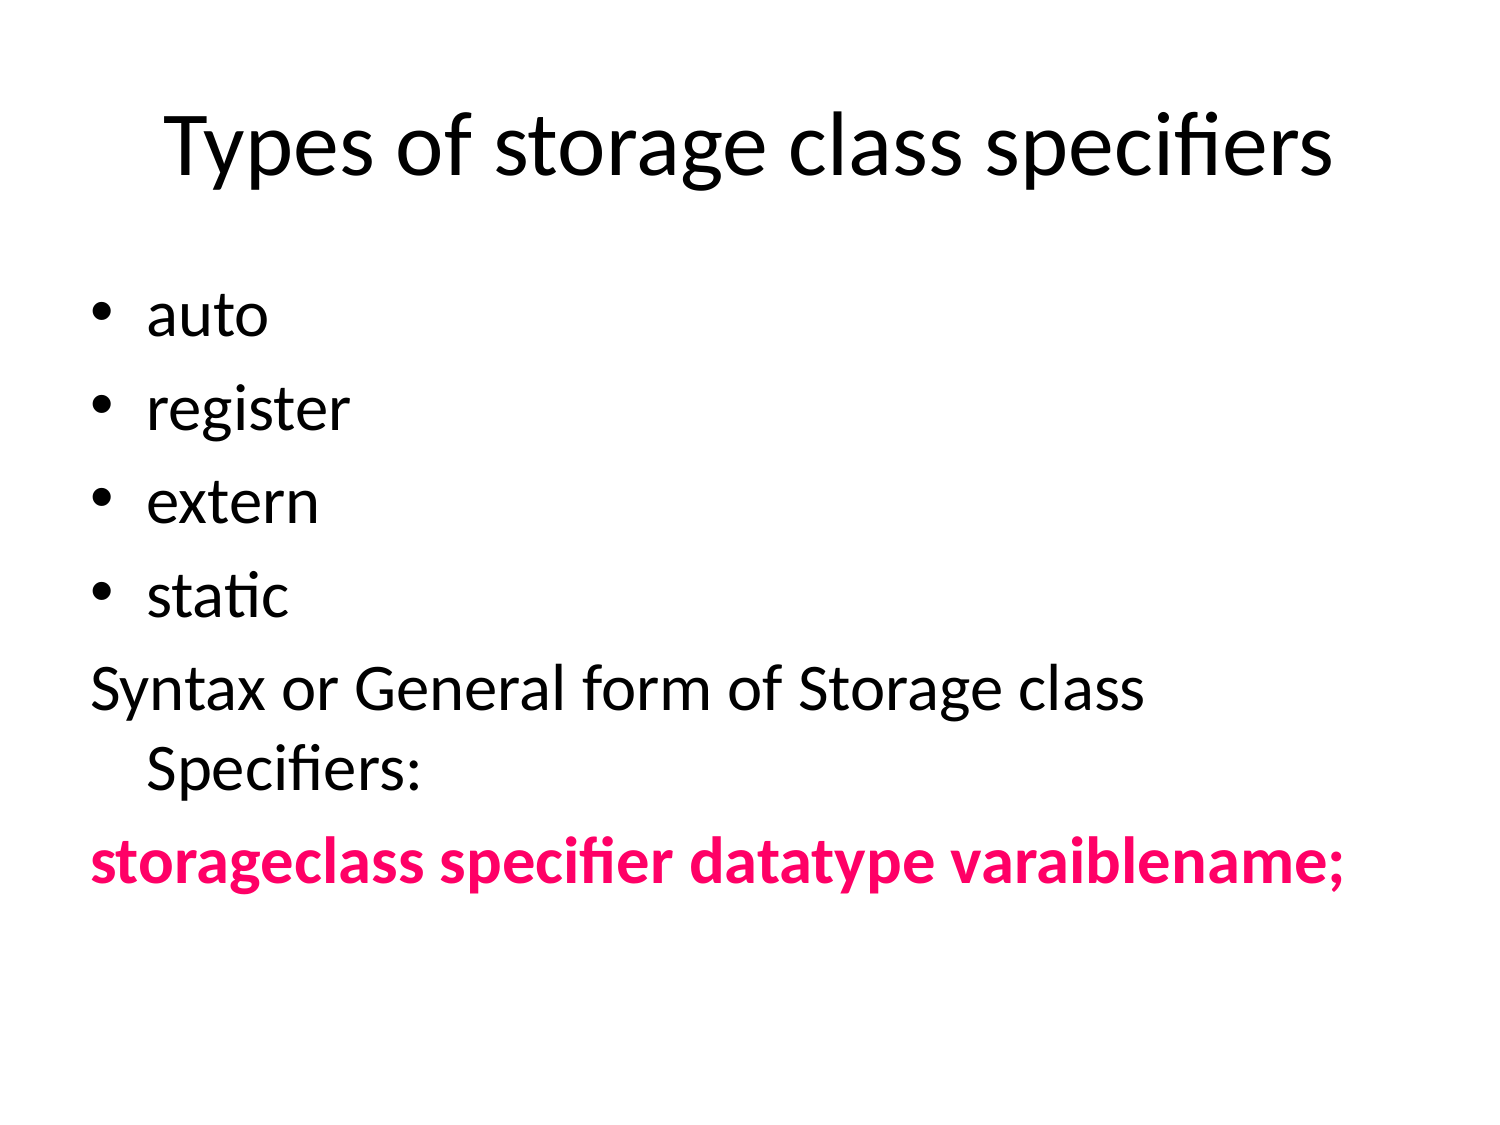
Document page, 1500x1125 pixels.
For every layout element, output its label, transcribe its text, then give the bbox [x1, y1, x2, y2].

title Types of storage class specifiers [75, 45, 1425, 233]
list auto register extern static Syntax or General form of Storage class Specifiers: storageclass specifier datatype varaiblename; [75, 262, 1425, 1005]
